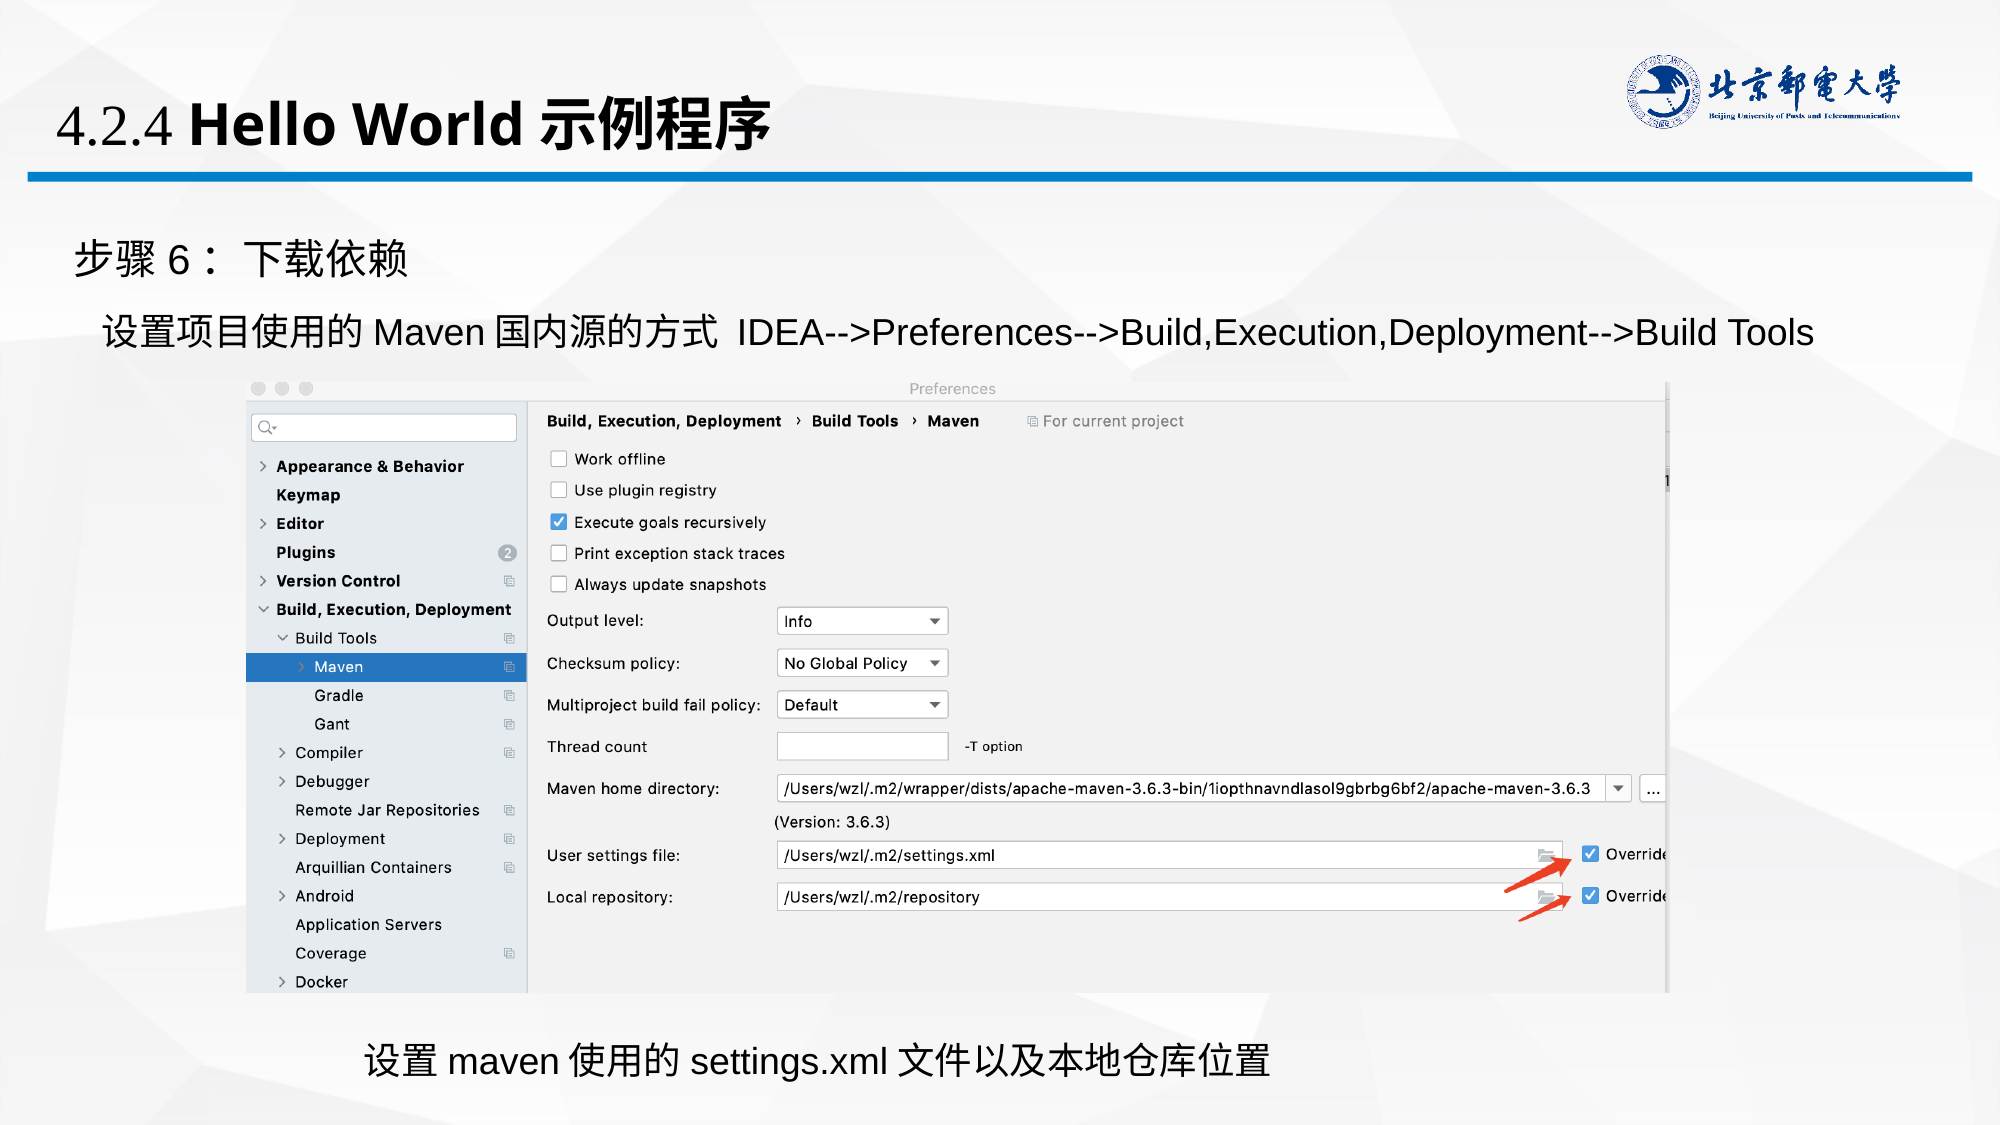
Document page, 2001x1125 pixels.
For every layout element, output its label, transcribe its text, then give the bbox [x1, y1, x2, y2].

picture [0, 0, 2000, 1125]
text_box 设置项目使用的Maven国内源的方式 IDEA-->Preferences-->Build,Execution,Deployment-->Build Tools [86, 301, 1830, 361]
text_box 步骤6：下载依赖 [40, 200, 1916, 291]
title 4.2.4 Hello World示例程序 [41, 52, 1188, 200]
text_box 设置maven使用的settings.xml文件以及本地仓库位置 [348, 1029, 1287, 1090]
